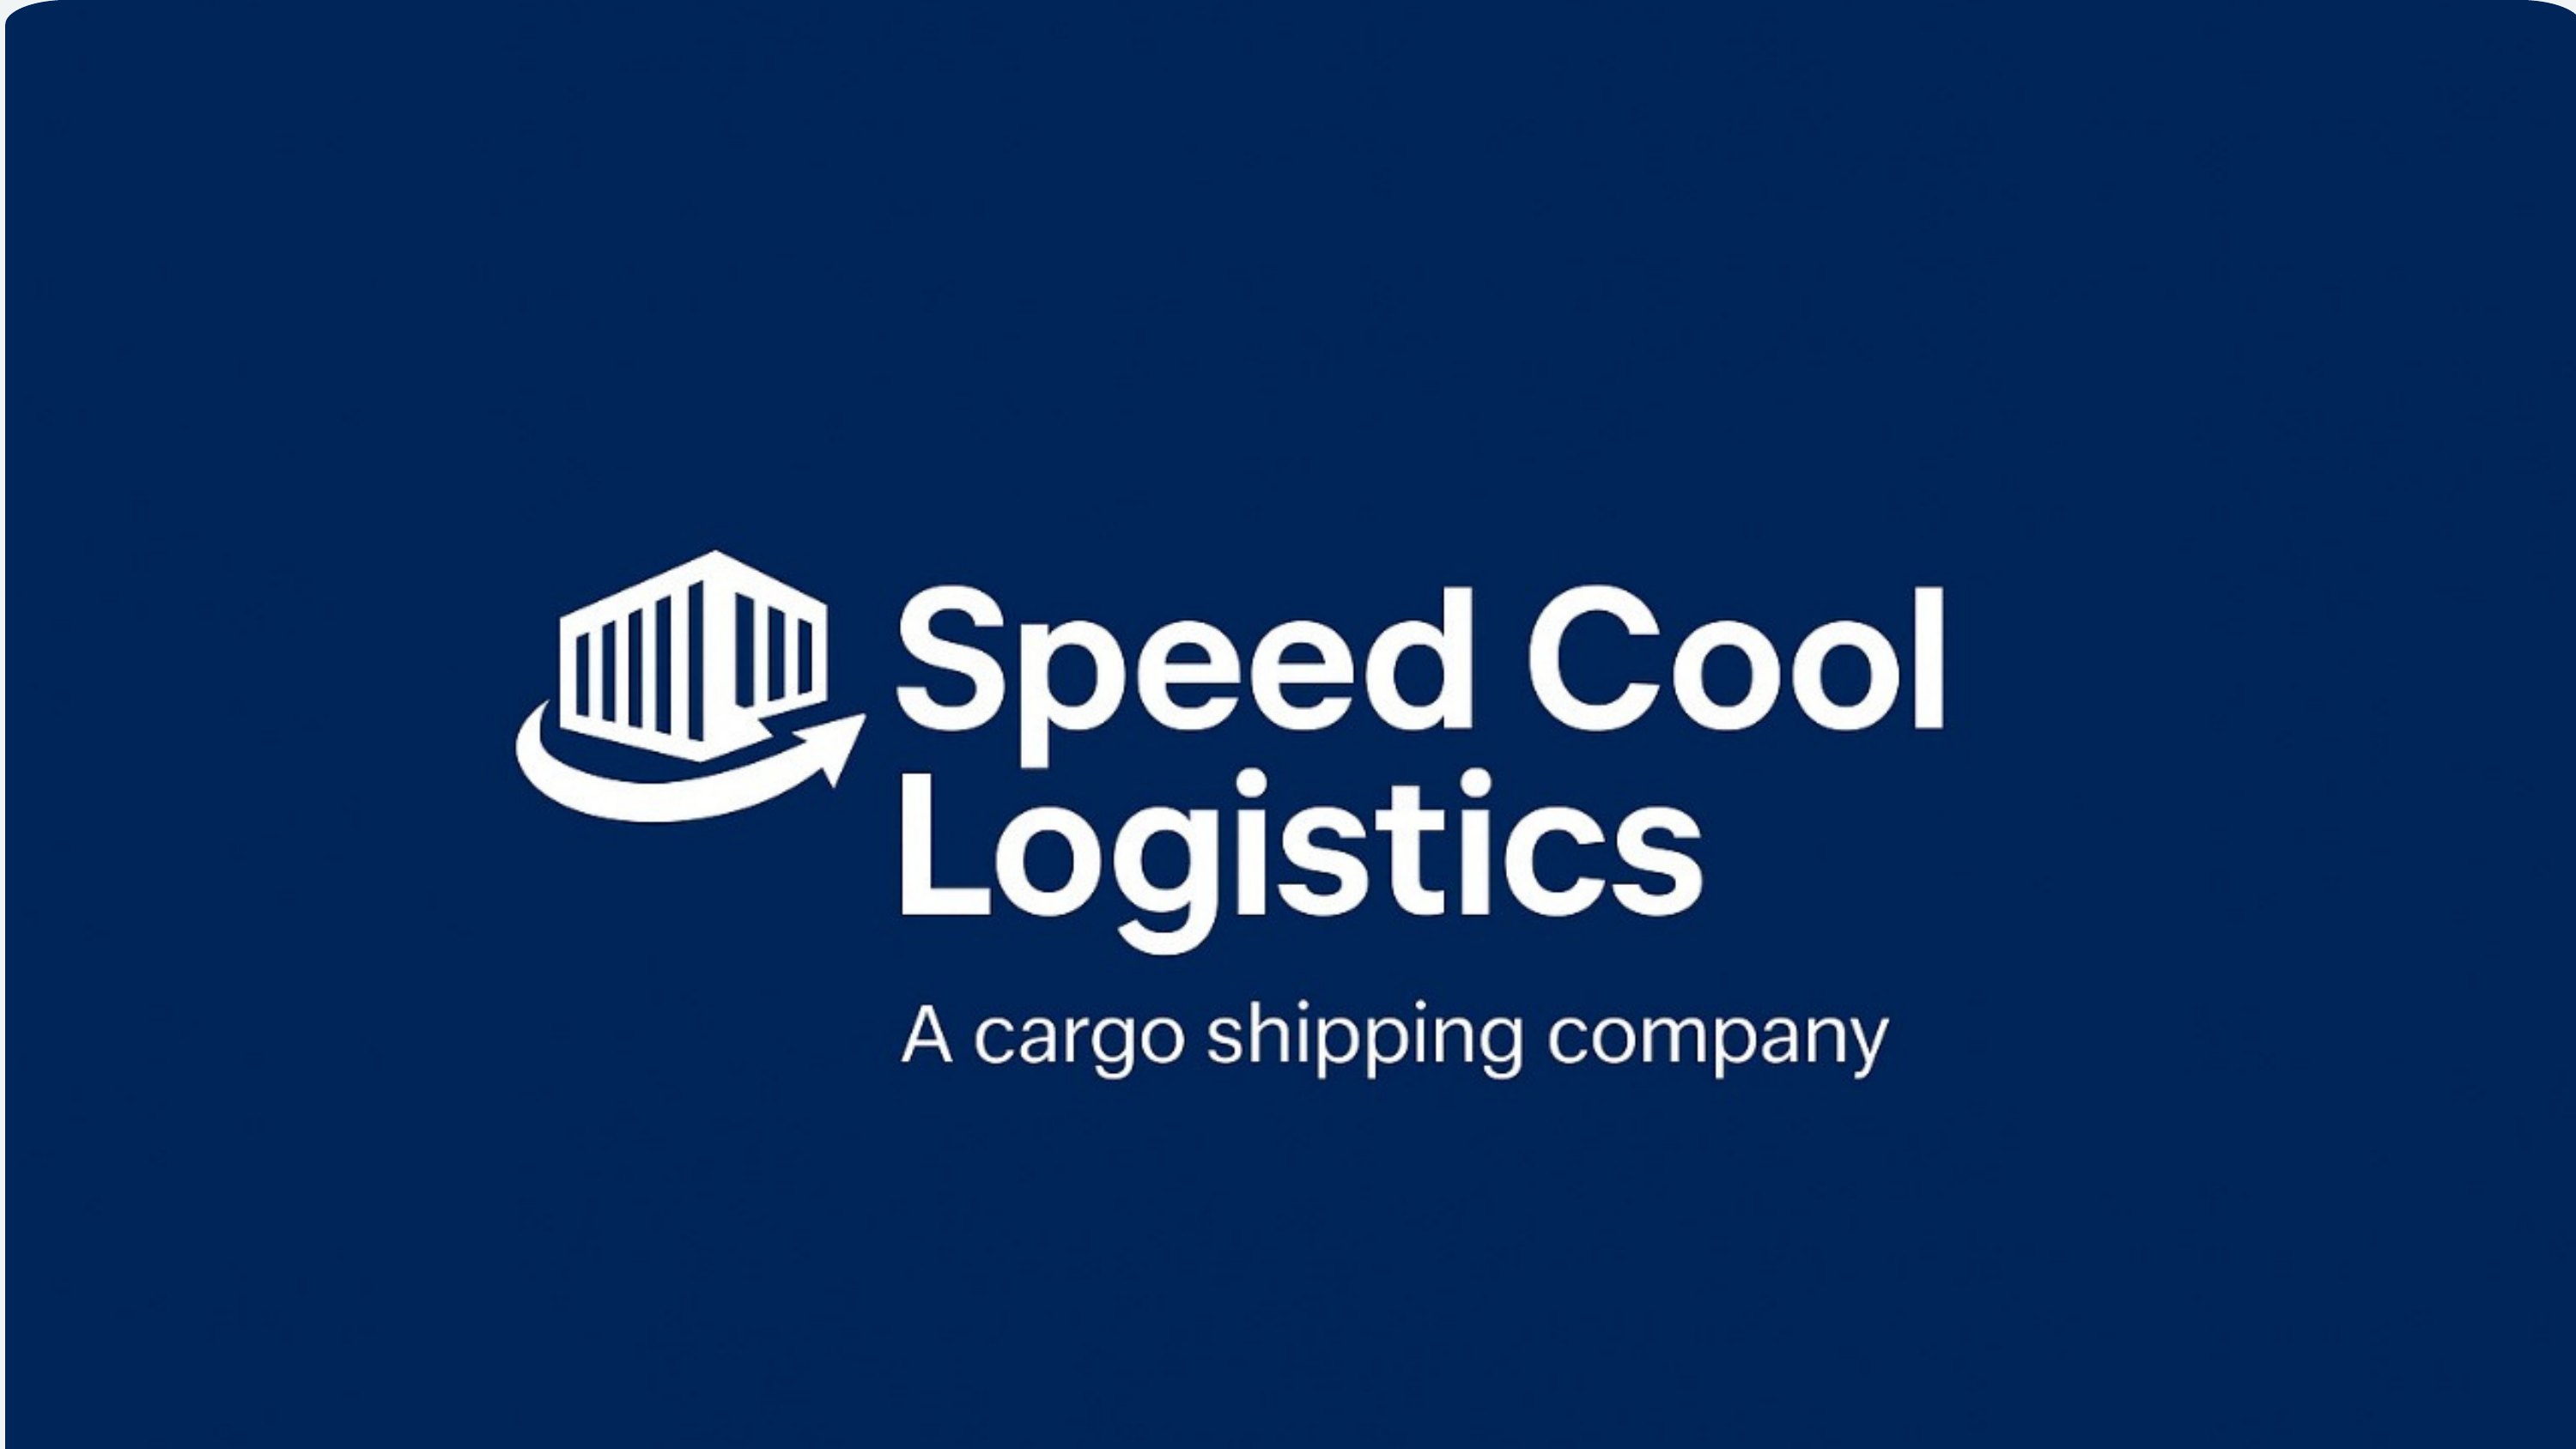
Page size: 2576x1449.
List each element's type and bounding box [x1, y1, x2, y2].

text_box [4, 0, 2576, 1449]
